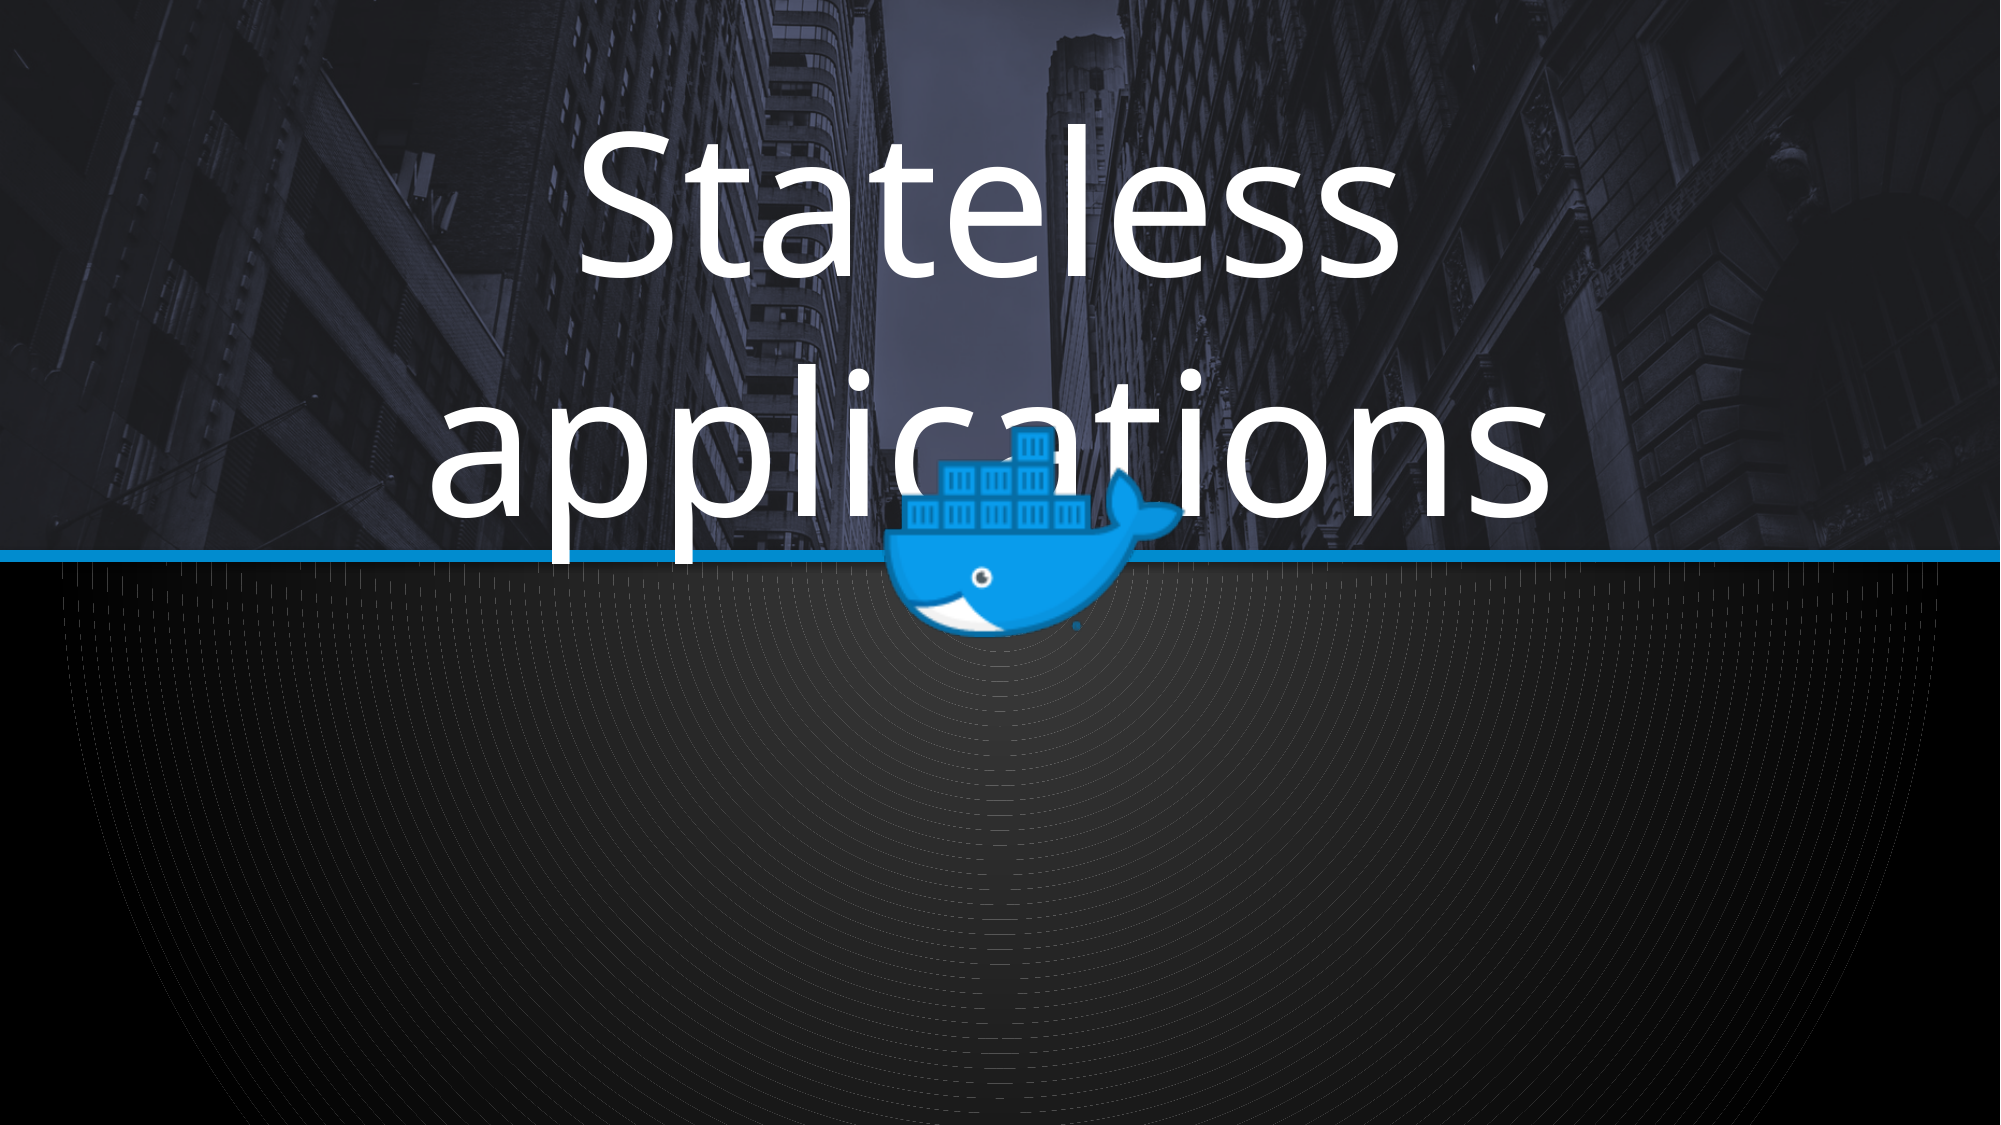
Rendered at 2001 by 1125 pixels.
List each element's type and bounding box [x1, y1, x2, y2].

text_box [0, 0, 2000, 557]
picture [553, 557, 569, 562]
picture [853, 385, 1199, 682]
picture [676, 557, 692, 562]
